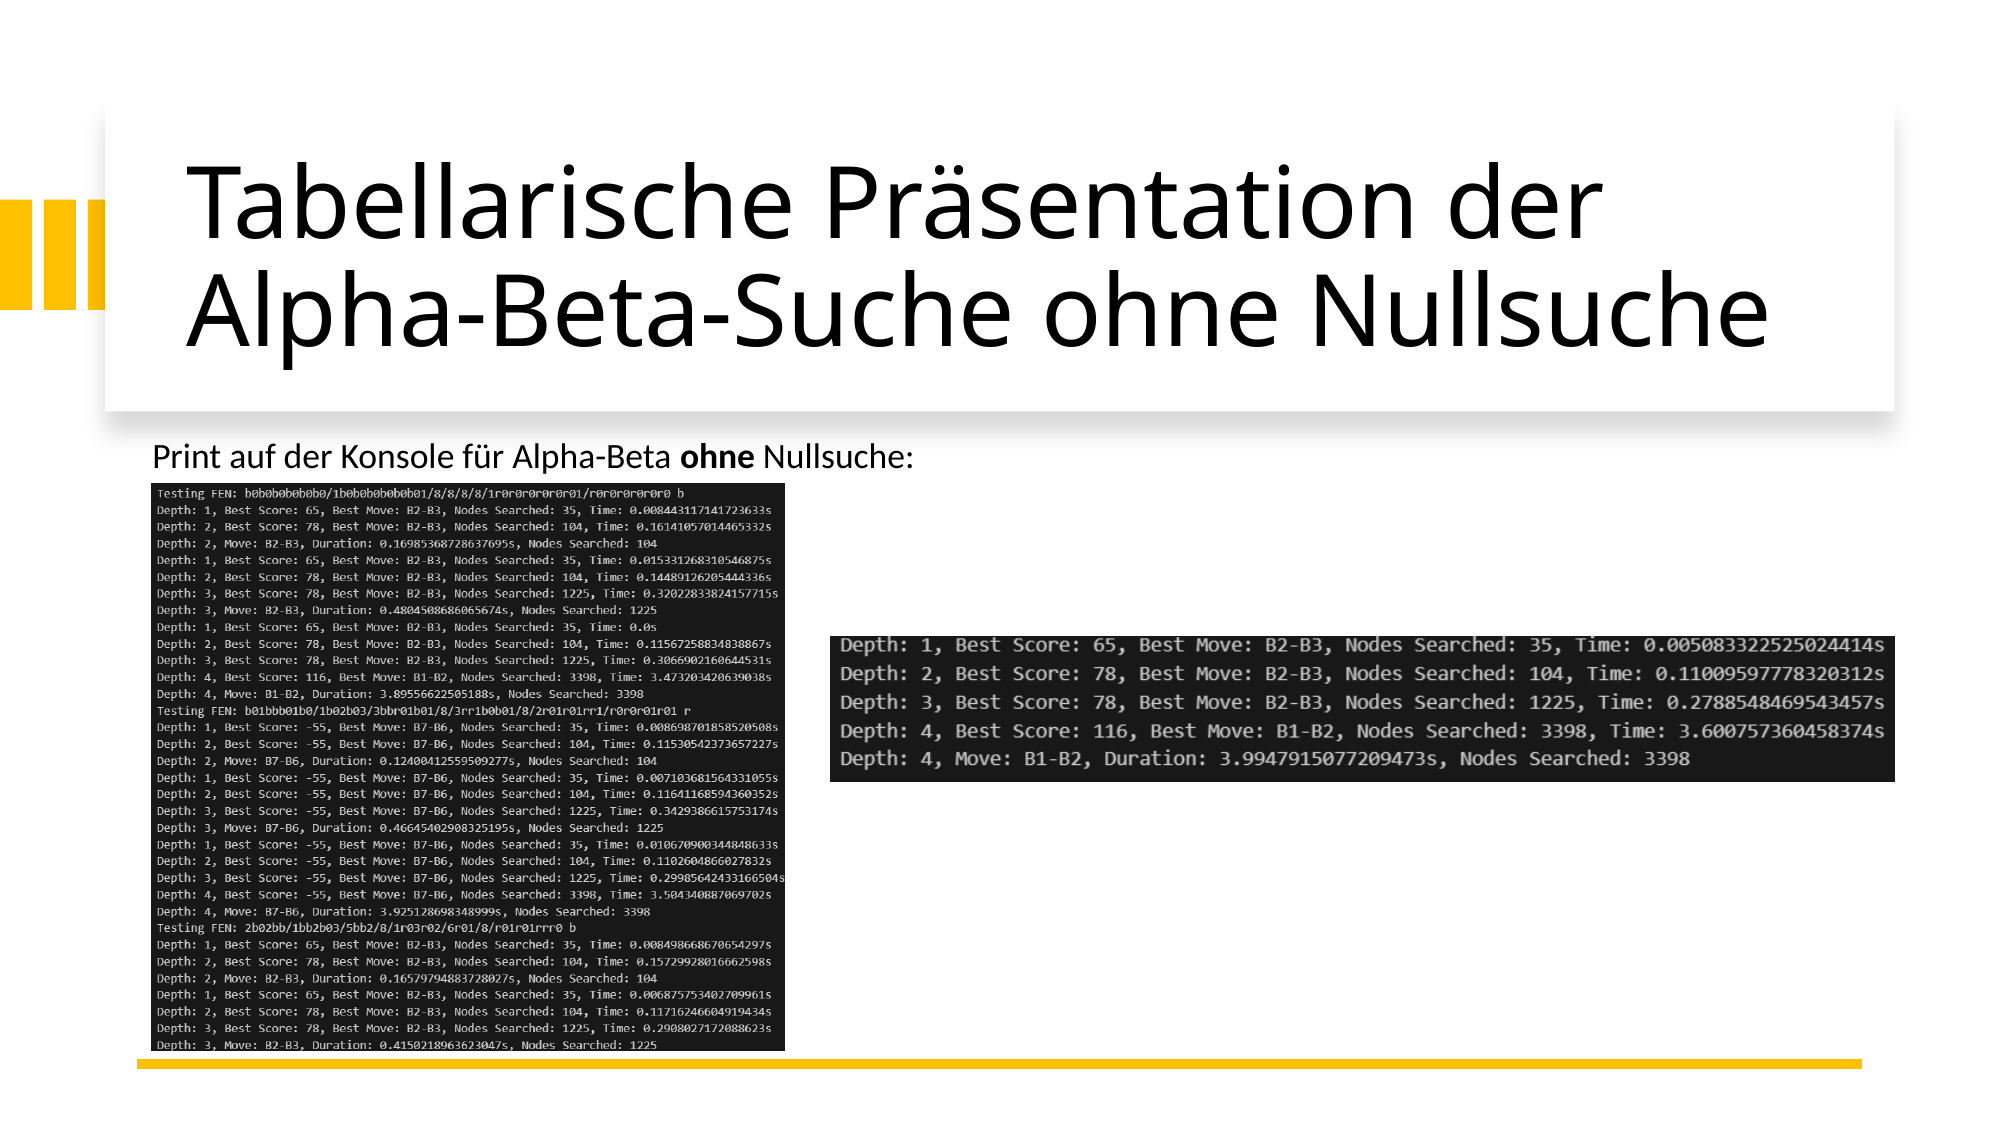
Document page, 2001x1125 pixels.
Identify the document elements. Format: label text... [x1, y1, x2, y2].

text_box [0, 0, 2000, 1125]
title Tabellarische Präsentation der Alpha-Beta-Suche ohne Nullsuche [171, 132, 1840, 388]
text_box [104, 100, 1895, 412]
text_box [0, 199, 120, 311]
picture [830, 636, 1895, 782]
picture [151, 483, 785, 1051]
text_box Print auf der Konsole für Alpha-Beta ohne Nullsuche: [137, 425, 971, 483]
